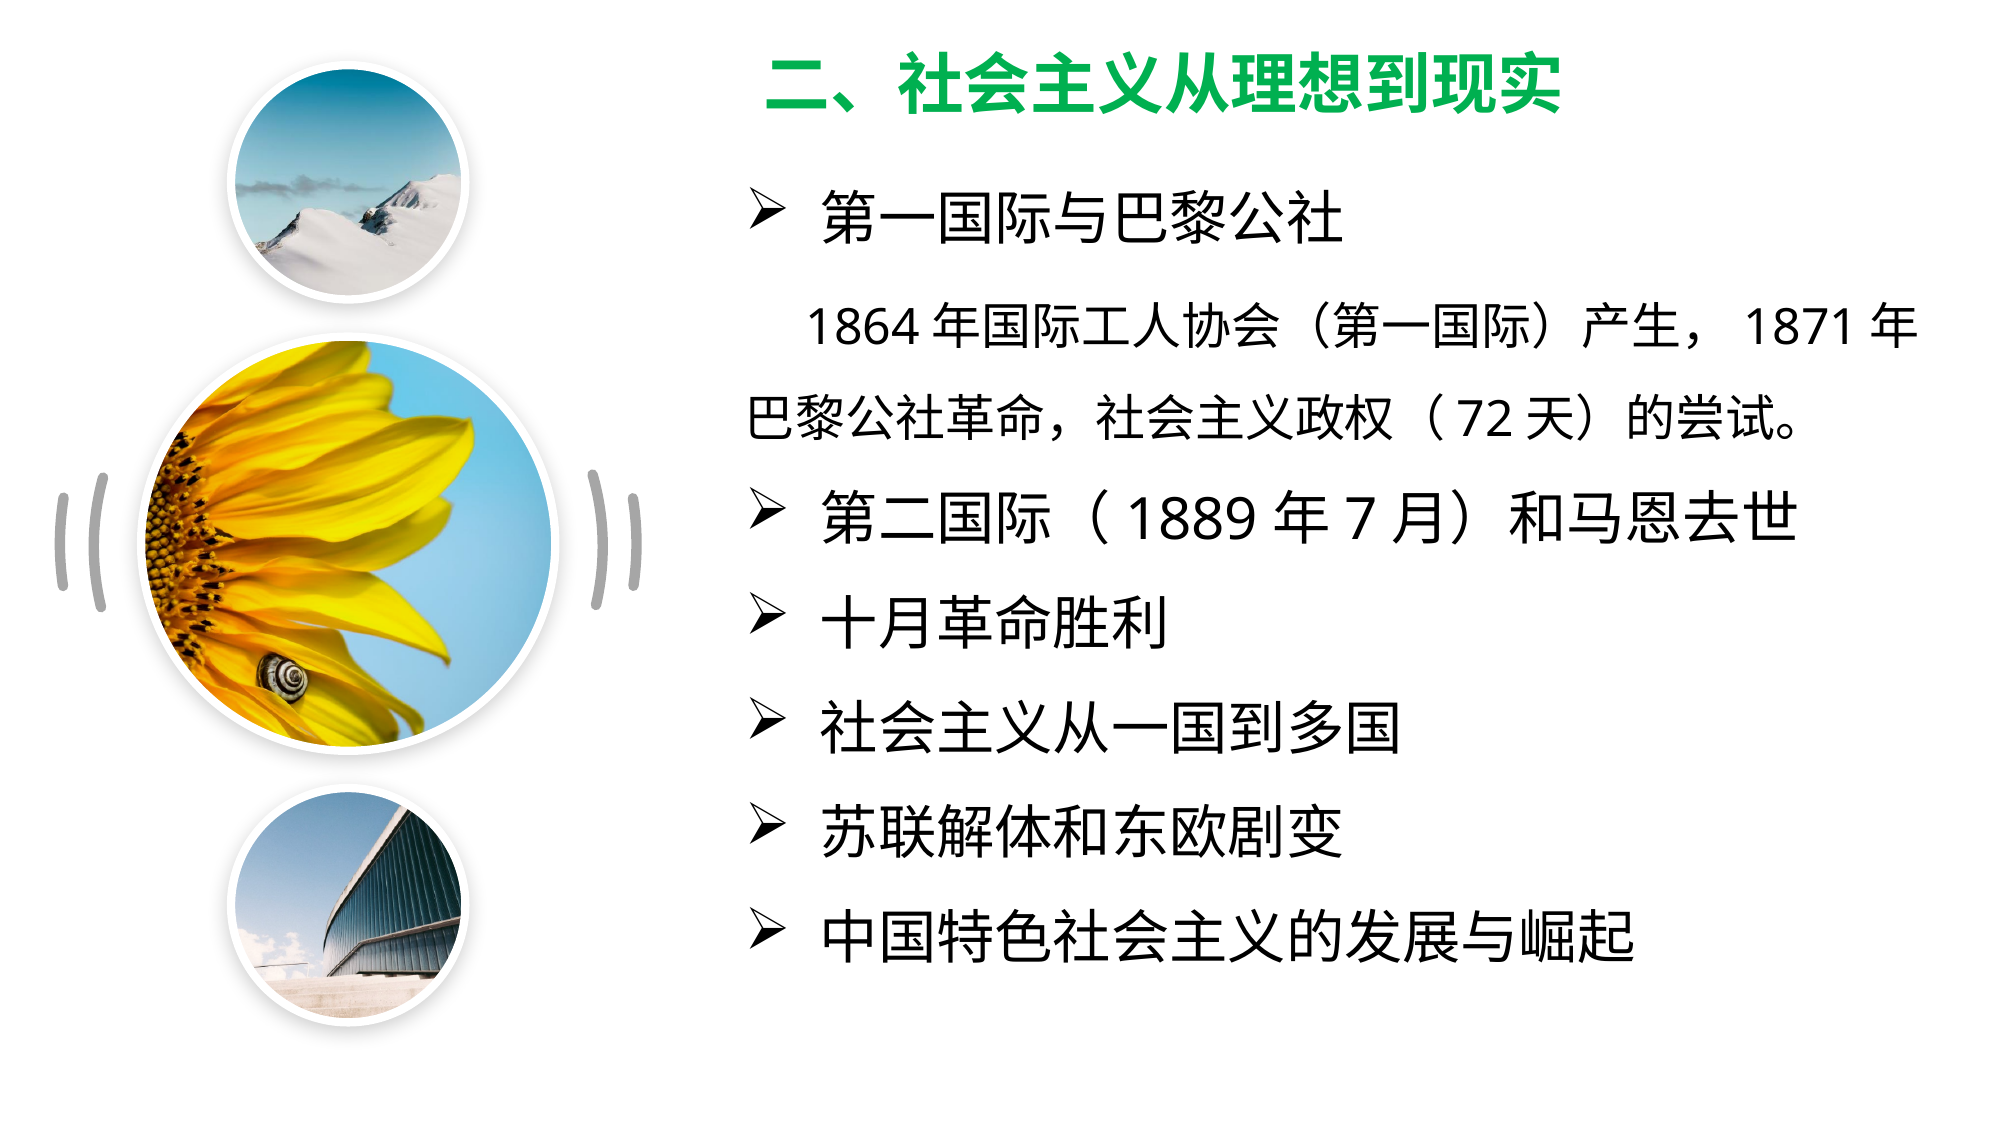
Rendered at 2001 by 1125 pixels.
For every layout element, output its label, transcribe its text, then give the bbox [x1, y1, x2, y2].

list 第一国际与巴黎公社 1864年国际工人协会（第一国际）产生，1871年巴黎公社革命，社会主义政权（72天）的尝试。 第二国际（1889年7月）和马恩去世 十月革命胜利 社会主义从一国到多国 苏联解体和东欧剧变 中国特色社会主义的发展与崛起 [729, 138, 1973, 987]
picture [230, 64, 466, 255]
picture [230, 833, 466, 1023]
title 二、社会主义从理想到现实 [761, 39, 1601, 230]
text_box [59, 255, 637, 833]
